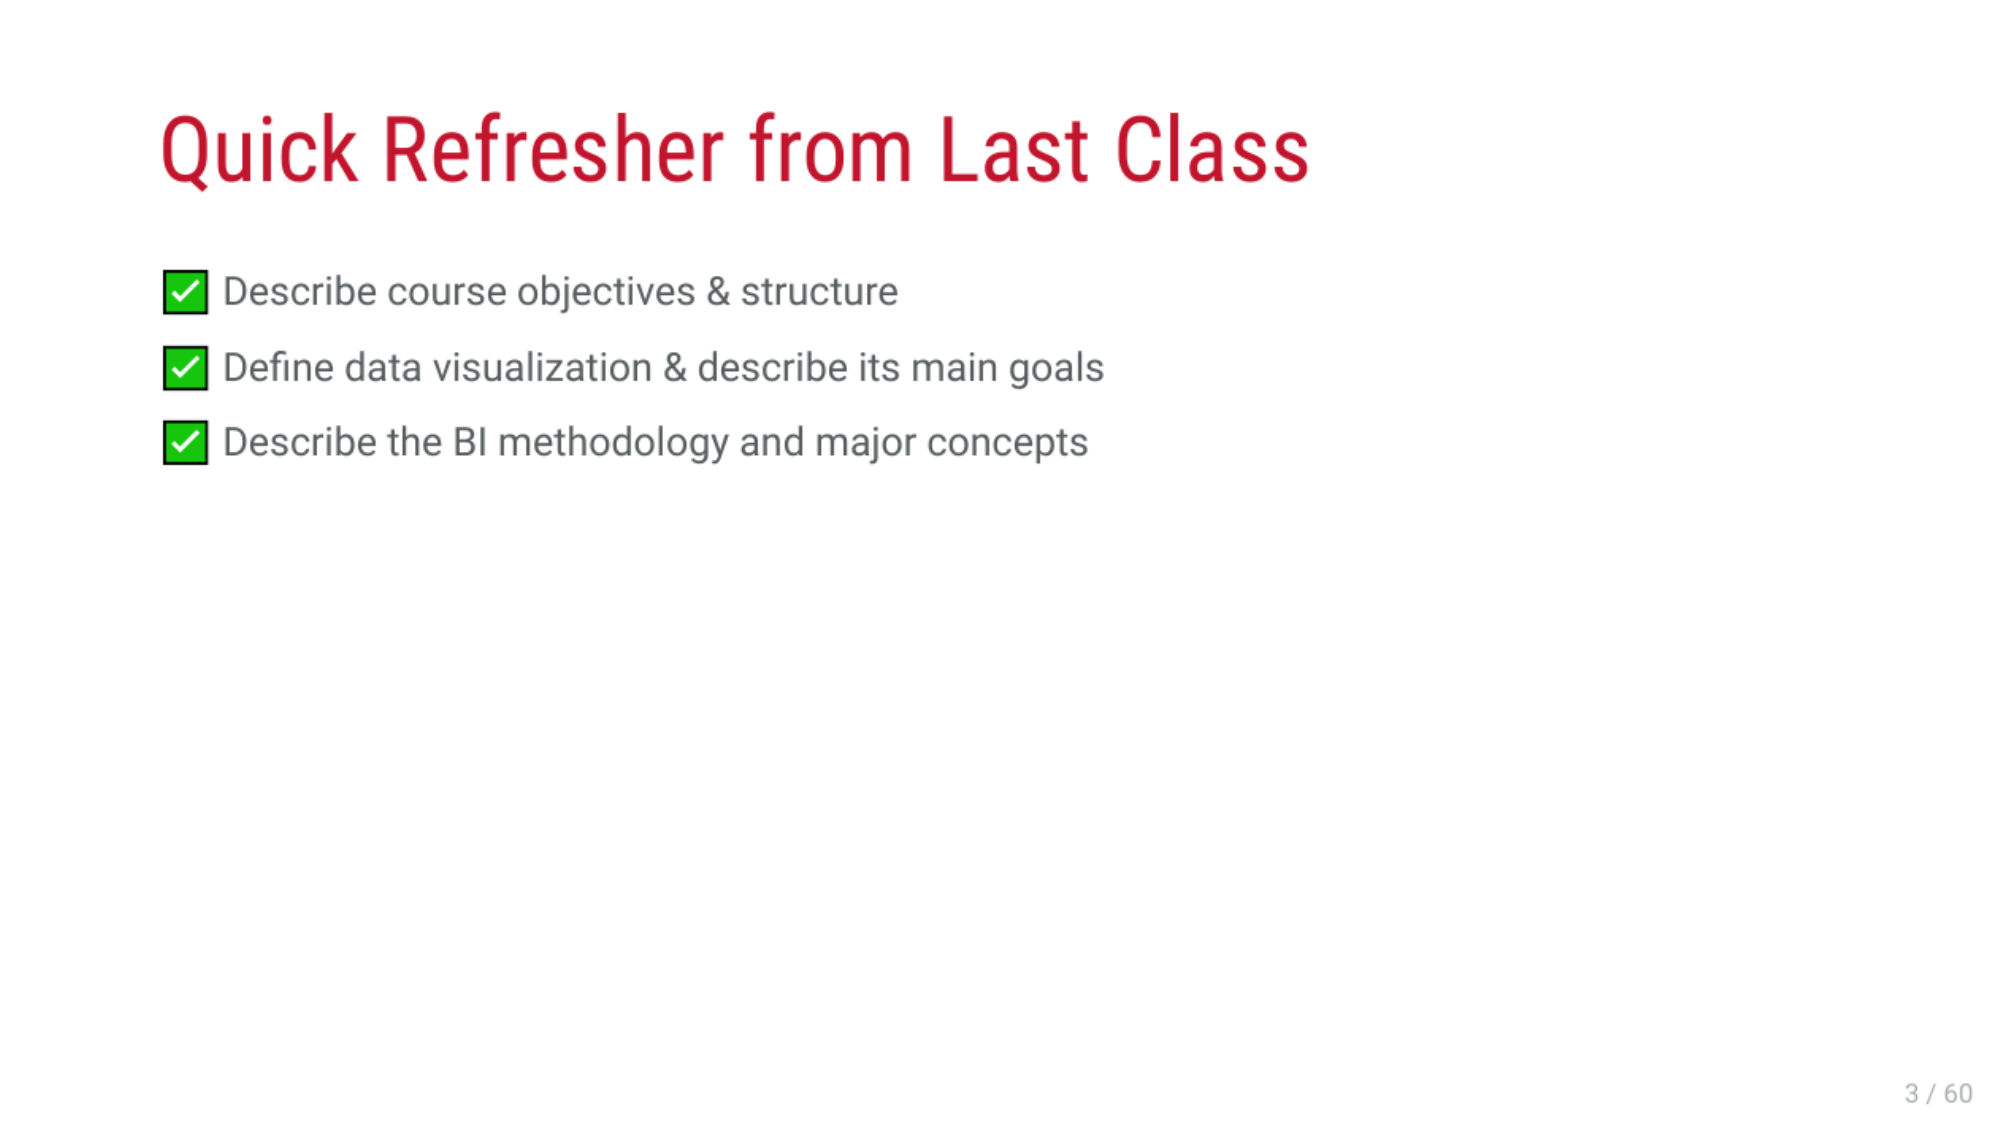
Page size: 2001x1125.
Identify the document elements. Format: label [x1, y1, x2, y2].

list [0, 0, 2000, 1125]
